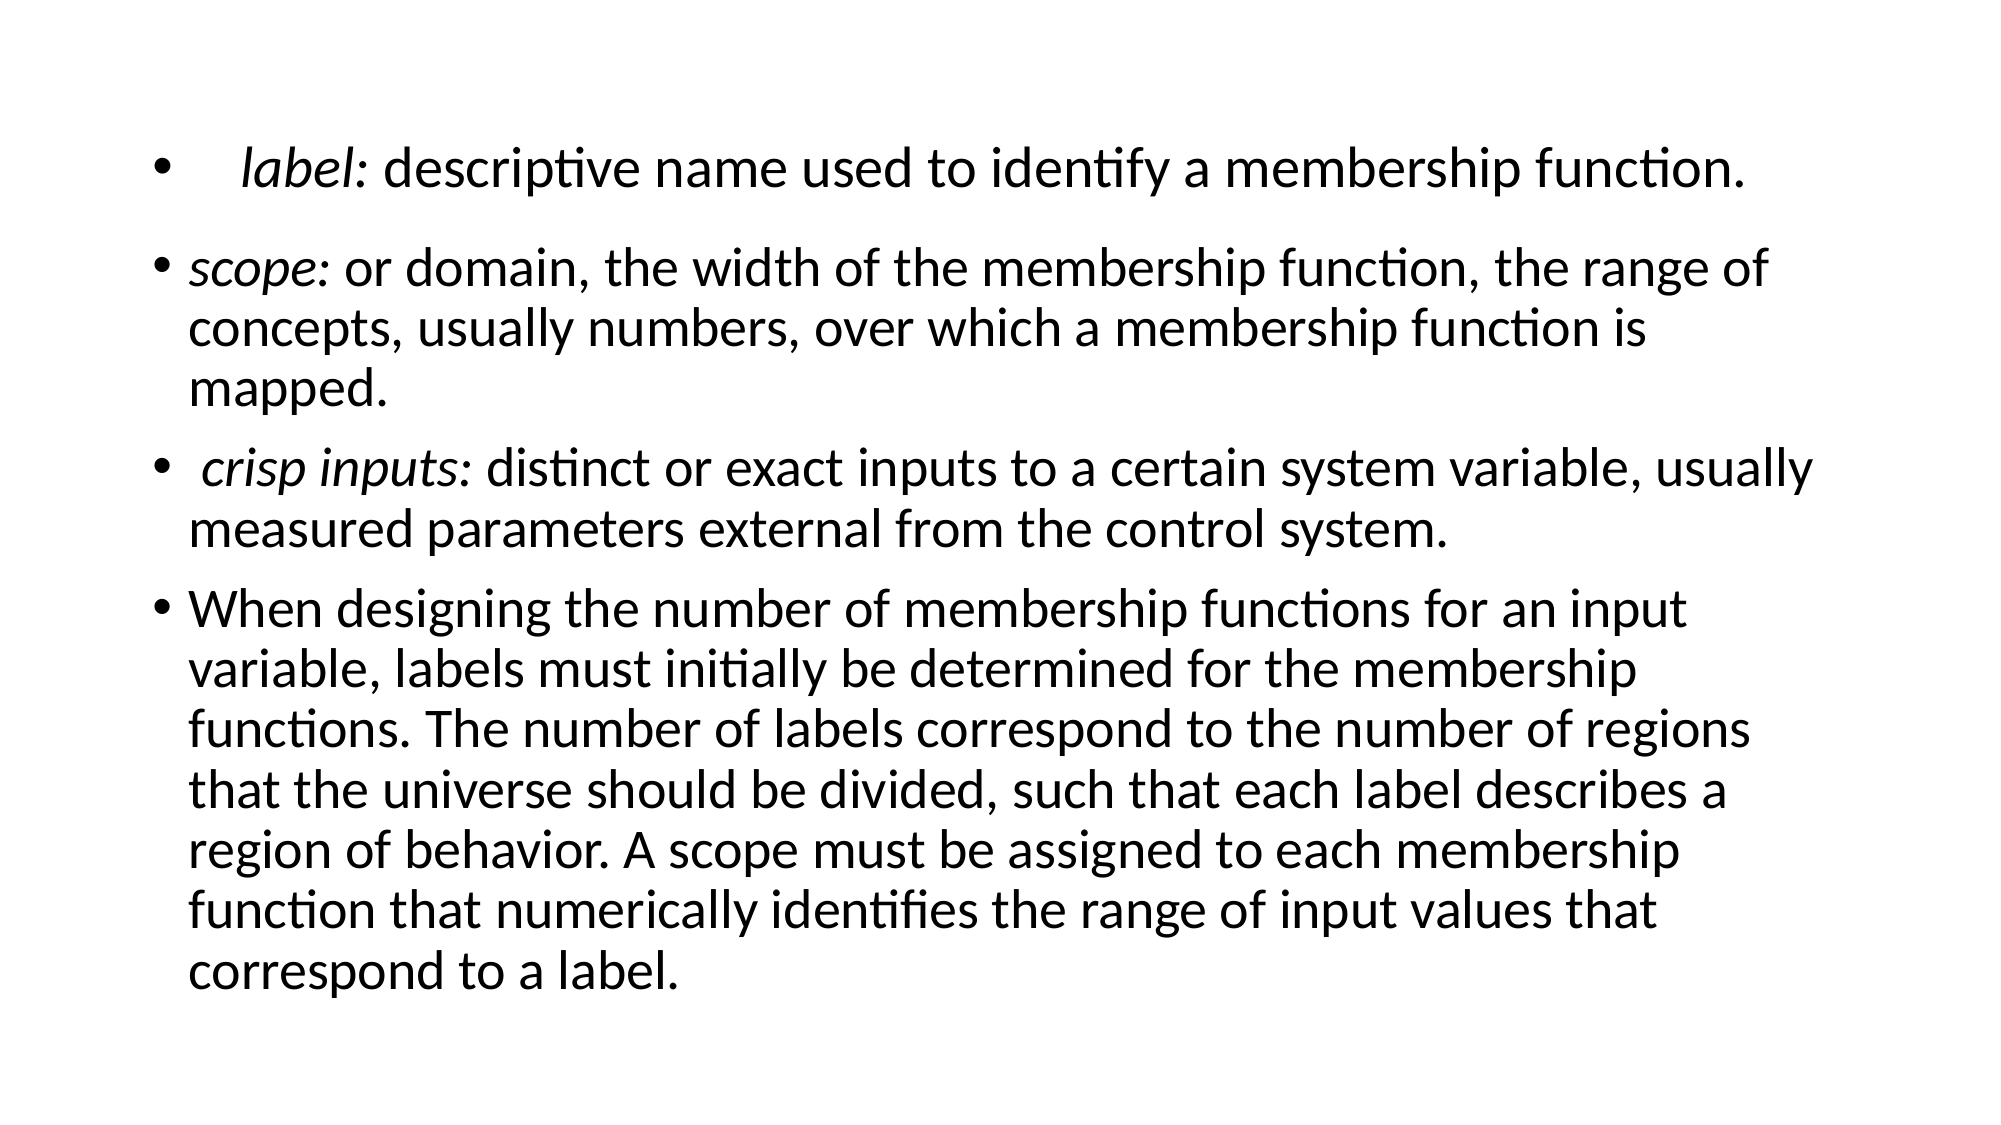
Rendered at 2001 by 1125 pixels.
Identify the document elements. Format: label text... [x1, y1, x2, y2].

title label: descriptive name used to identify a membership function. [137, 59, 1863, 230]
list scope: or domain, the width of the membership function, the range of concepts, usually numbers, over which a membership function is mapped. crisp inputs: distinct or exact inputs to a certain system variable, usually measured parameters external from the control system. When designing the number of membership functions for an input variable, labels must initially be determined for the membership functions. The number of labels correspond to the number of regions that the universe should be divided, such that each label describes a region of behavior. A scope must be assigned to each membership function that numerically identifies the range of input values that correspond to a label. [137, 230, 1863, 1014]
